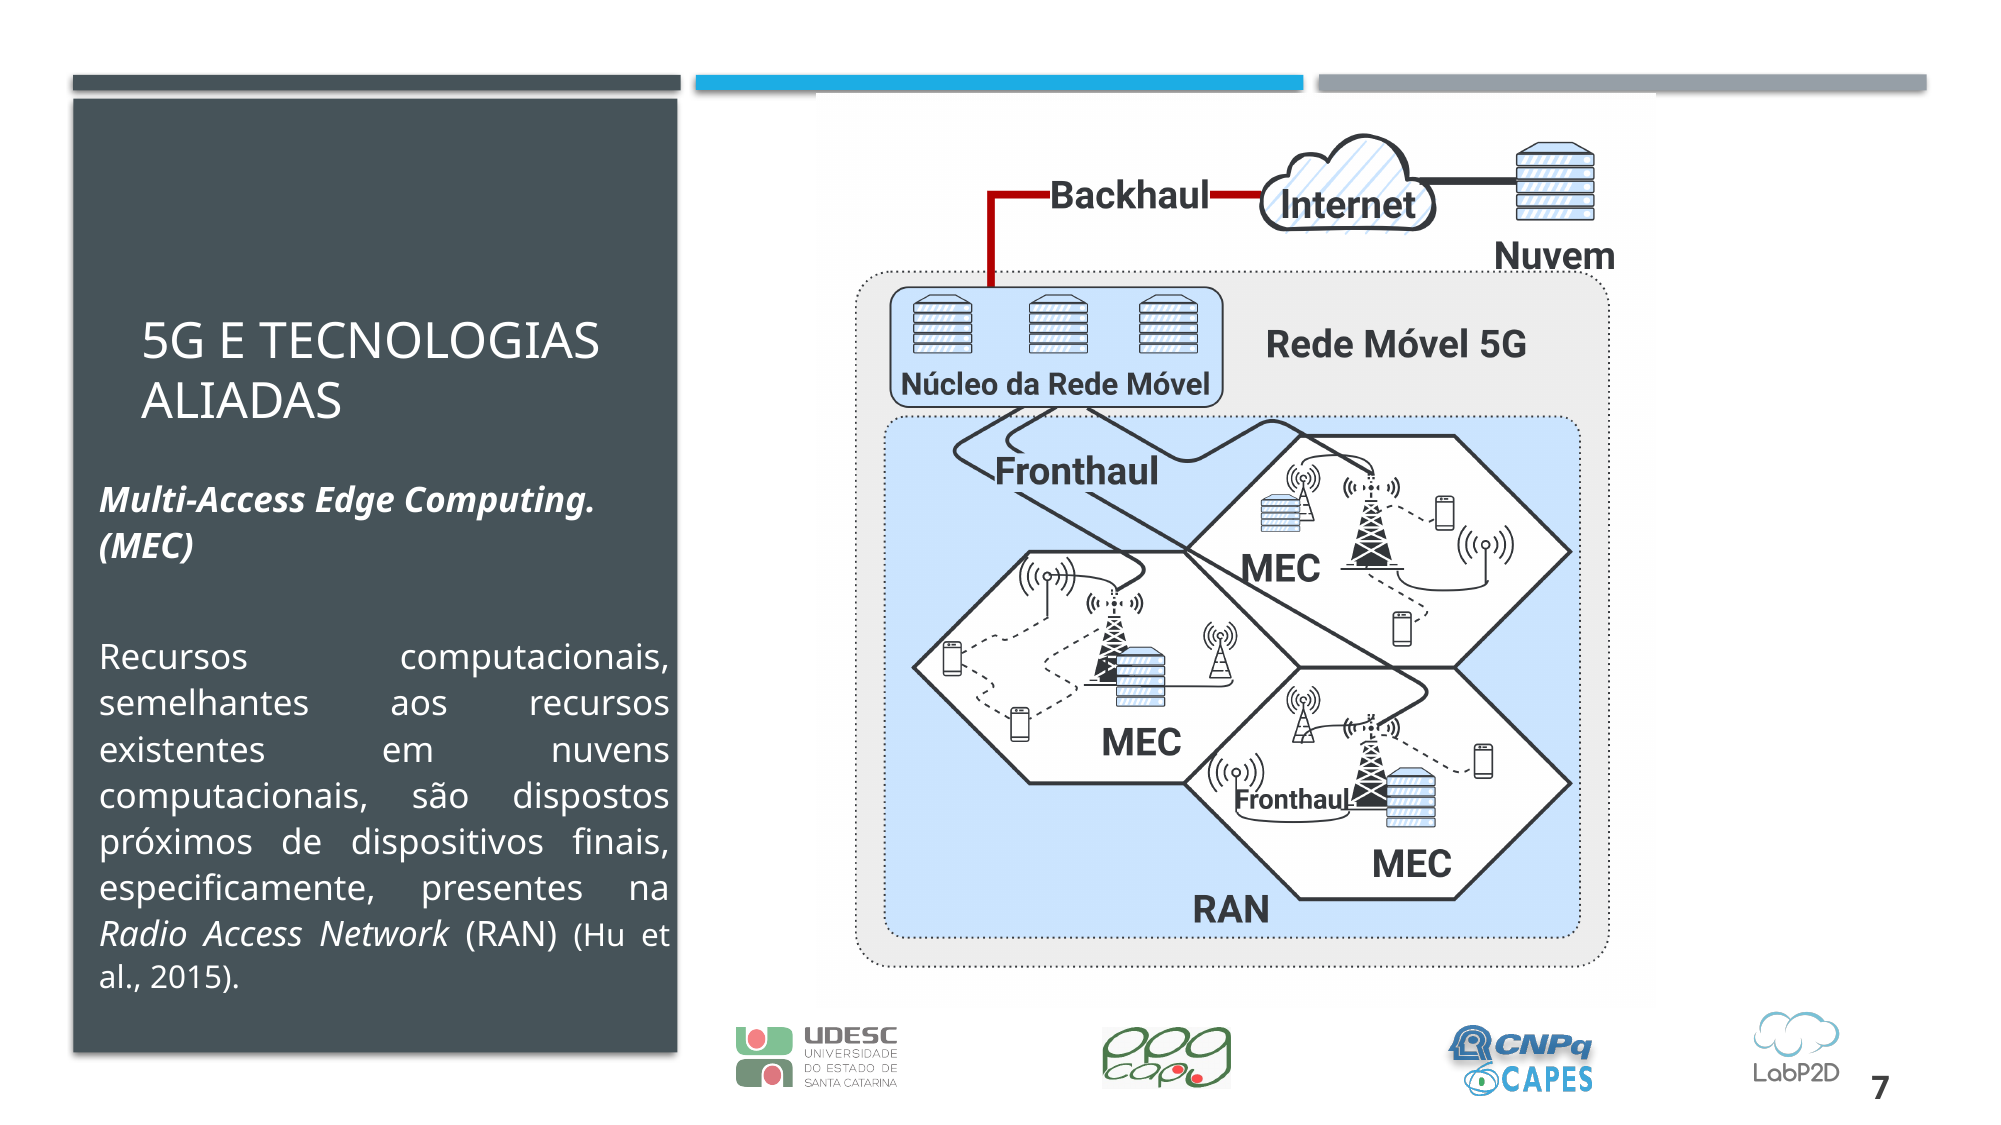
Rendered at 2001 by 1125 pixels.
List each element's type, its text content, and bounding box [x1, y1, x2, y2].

picture [816, 92, 1657, 1009]
picture [1447, 1024, 1593, 1096]
slide_number 7 [1732, 1059, 1905, 1120]
picture [735, 1026, 898, 1088]
picture [1749, 1007, 1845, 1086]
picture [1102, 1026, 1232, 1090]
list Multi-Access Edge Computing.(MEC) Recursos computacionais, semelhantes aos recursos existentes em nuvens computacionais, são dispostos próximos de dispositivos finais, especificamente, presentes na Radio Access Network (RAN) (Hu et al., 2015). [83, 465, 686, 1008]
title 5G e tecnologias aliadas [125, 153, 624, 436]
